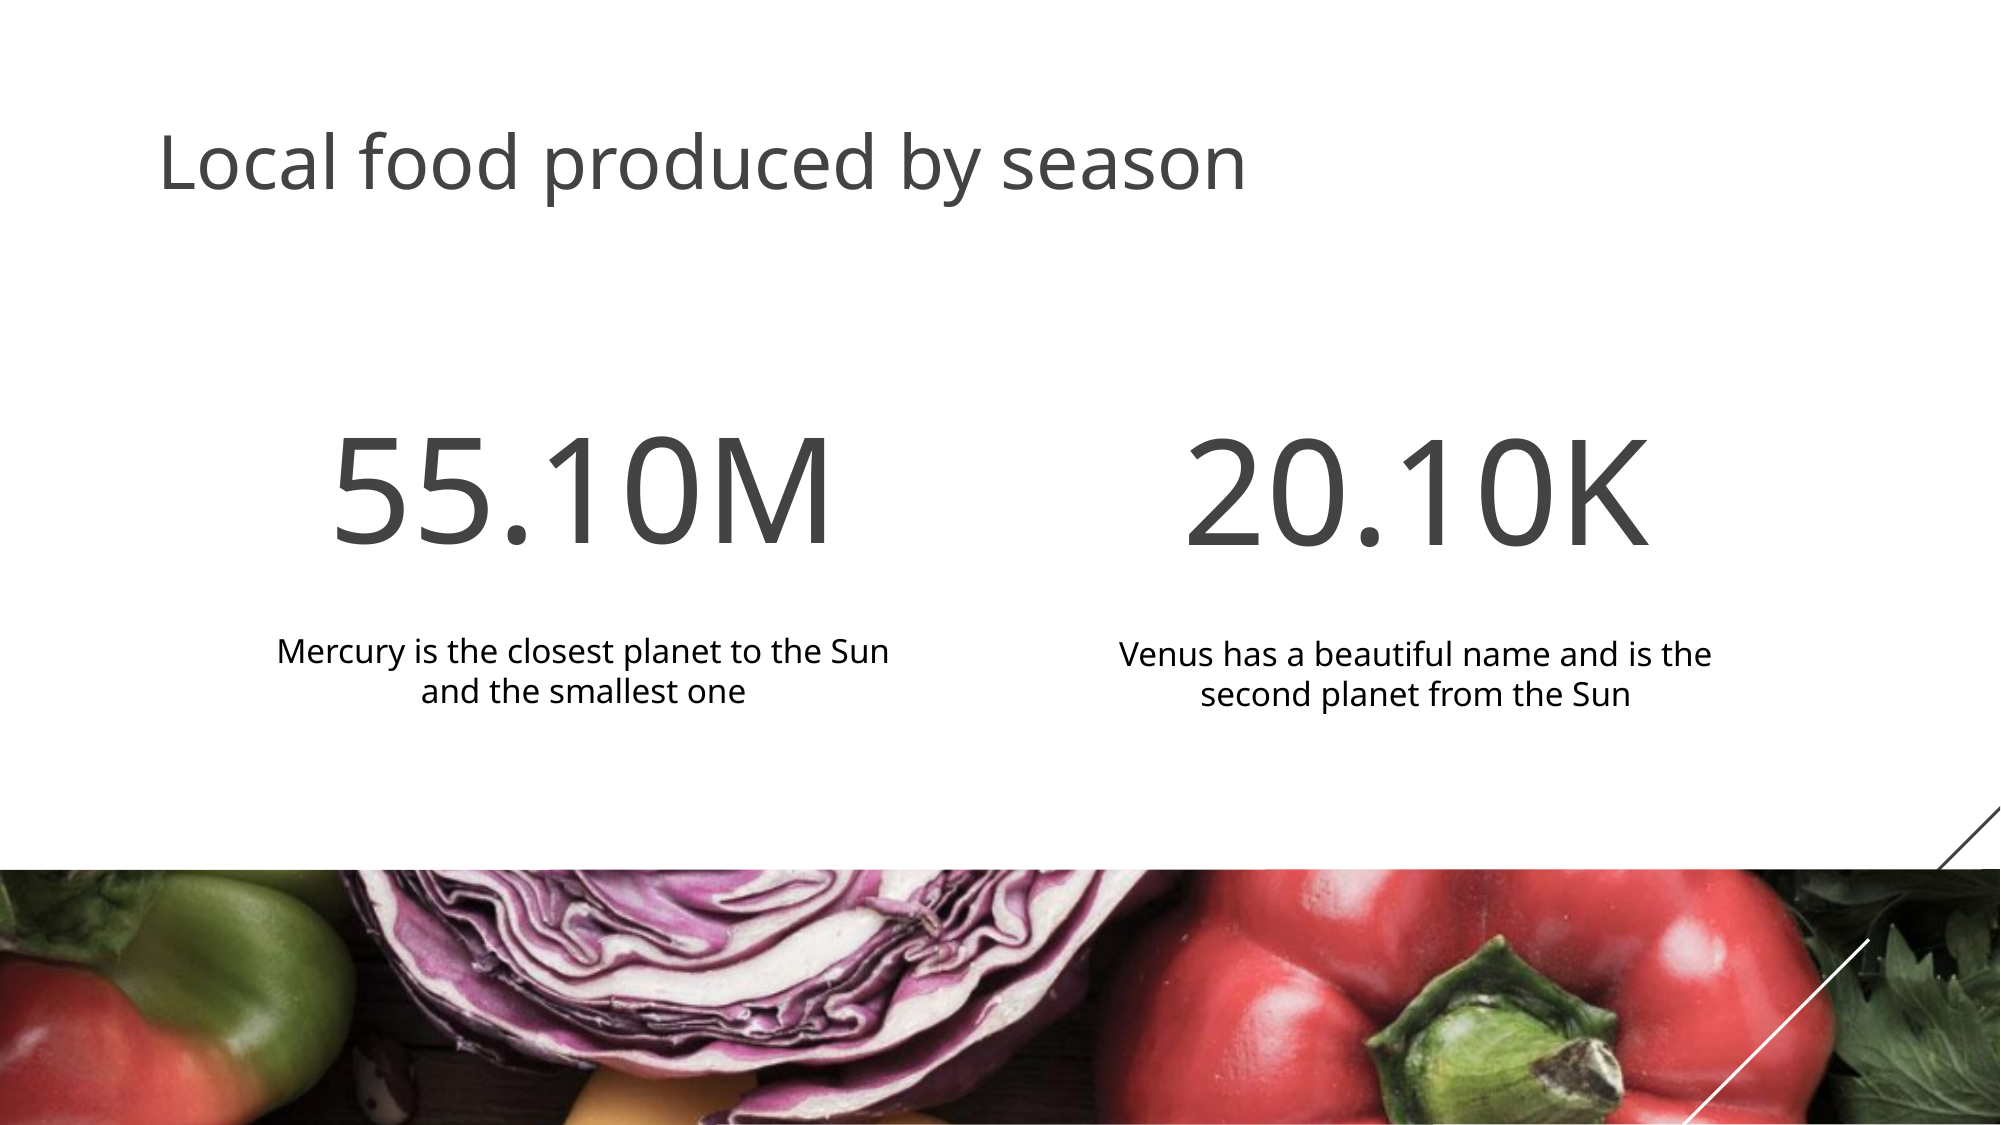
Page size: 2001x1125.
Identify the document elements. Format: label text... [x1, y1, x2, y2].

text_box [1637, 939, 1870, 1125]
title 55.10M [272, 407, 896, 562]
title 20.10K [1104, 409, 1728, 565]
subtitle Mercury is the closest planet to the Sun and the smallest one [272, 562, 896, 779]
subtitle Venus has a beautiful name and is the second planet from the Sun [1104, 565, 1728, 782]
title Local food produced by season [157, 97, 1843, 223]
picture [0, 869, 2000, 1125]
